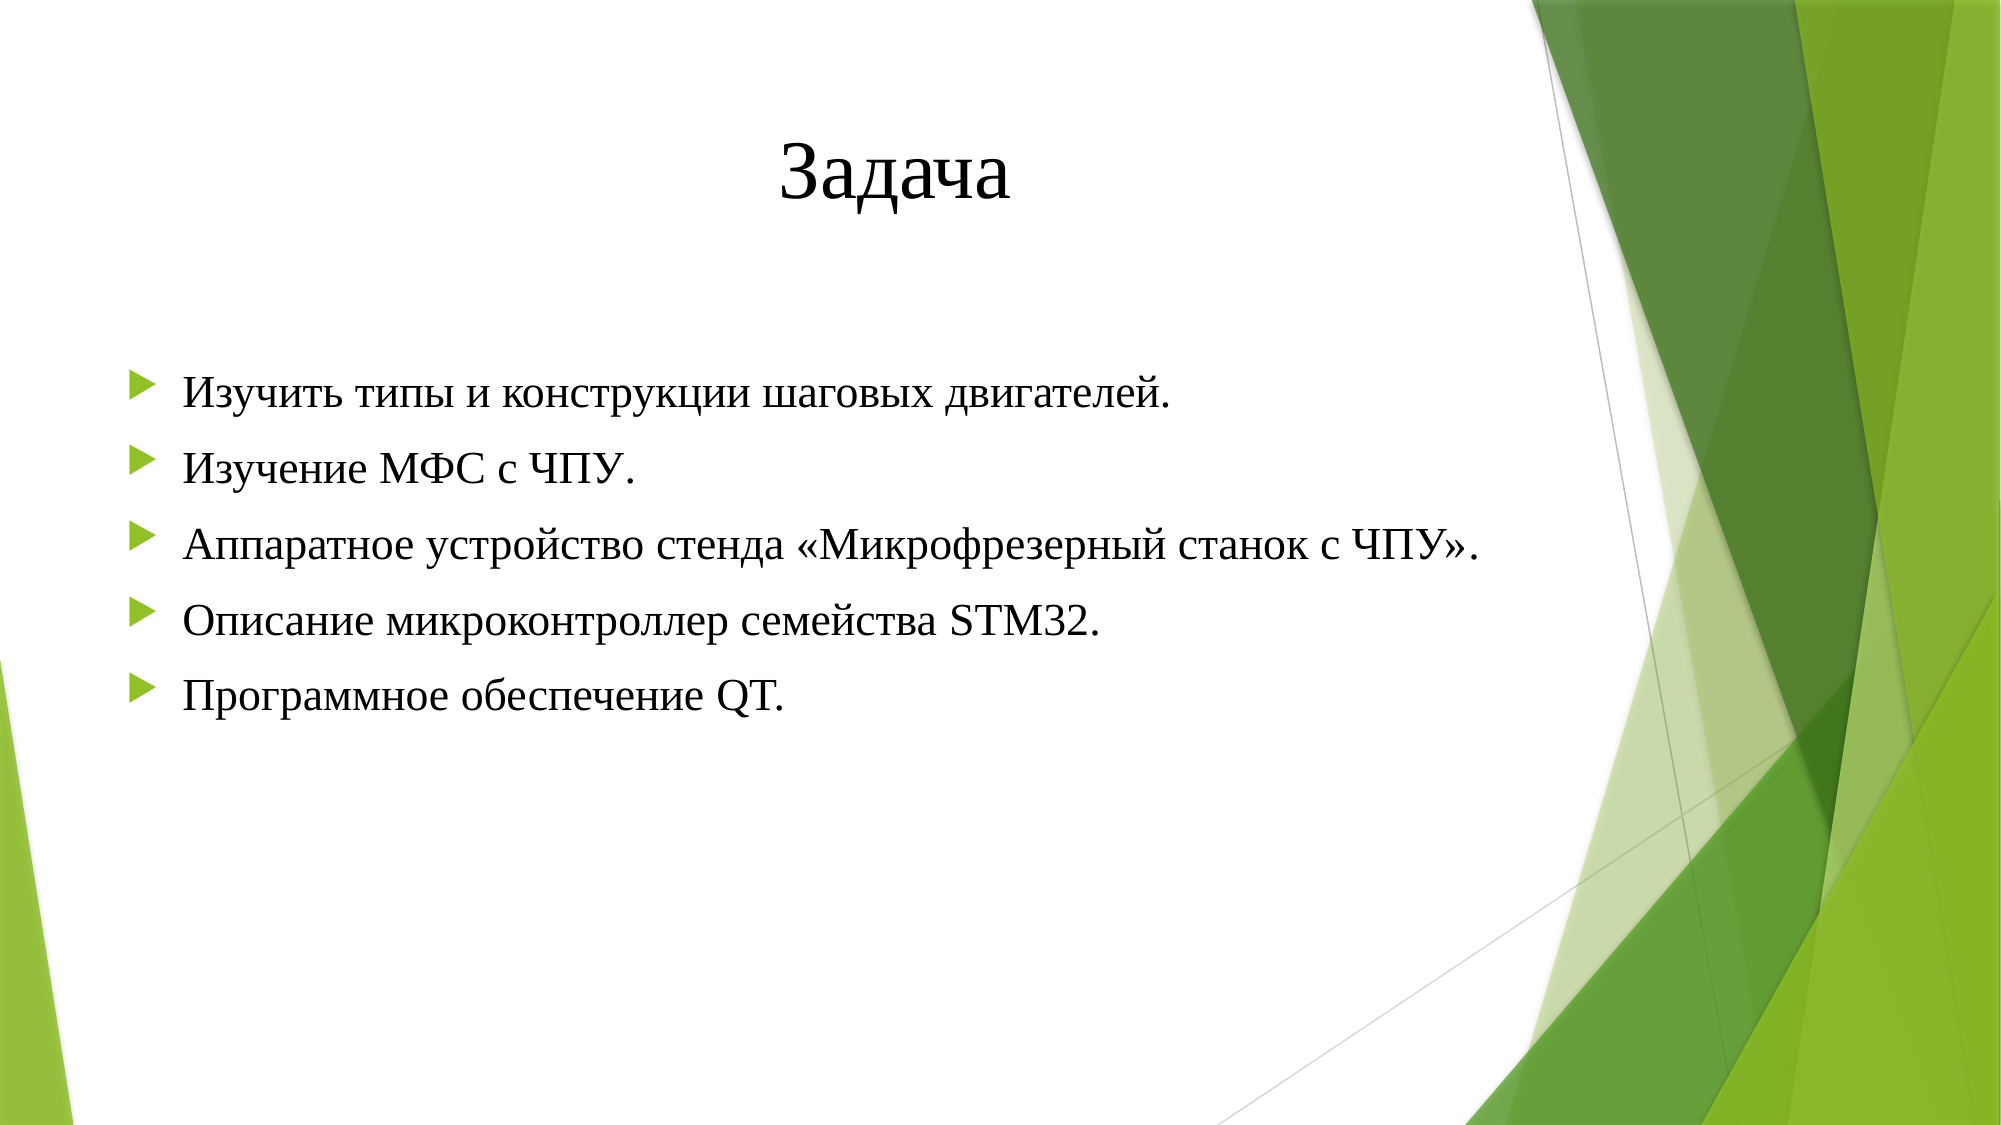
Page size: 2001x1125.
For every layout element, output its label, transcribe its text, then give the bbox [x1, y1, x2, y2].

title Задача [567, 108, 1223, 259]
list Изучить типы и конструкции шаговых двигателей. Изучение МФС с ЧПУ. Аппаратное устройство стенда «Микрофрезерный станок с ЧПУ». Описание микроконтроллер семейства STM32. Программное обеспечение QT. [111, 354, 1522, 992]
